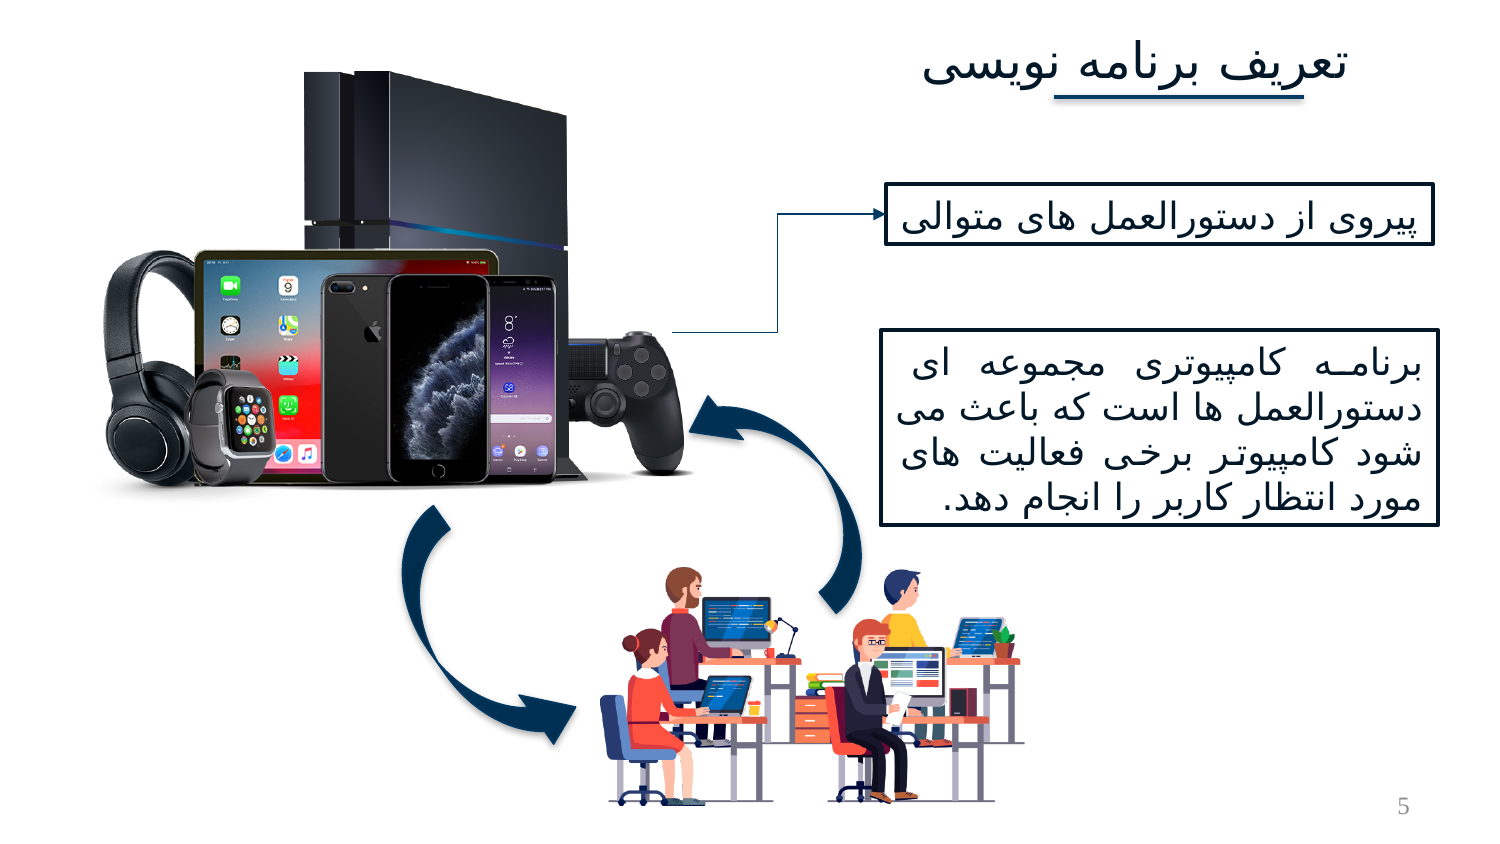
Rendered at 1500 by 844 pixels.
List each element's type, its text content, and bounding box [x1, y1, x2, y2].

slide_number 5 [1074, 782, 1425, 827]
text_box [401, 514, 577, 745]
picture [87, 71, 696, 506]
text_box [700, 395, 862, 557]
text_box پیروی از دستورالعمل های متوالی [884, 182, 1435, 246]
picture [599, 559, 1025, 815]
text_box تعریف برنامه نویسی [907, 21, 1365, 96]
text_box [671, 214, 938, 333]
text_box برنامه کامپیوتری مجموعه ای دستورالعمل ها است که باعث می شود کامپیوتر برخی فعالیت های مورد انتظار کاربر را انجام دهد. [879, 328, 1440, 527]
